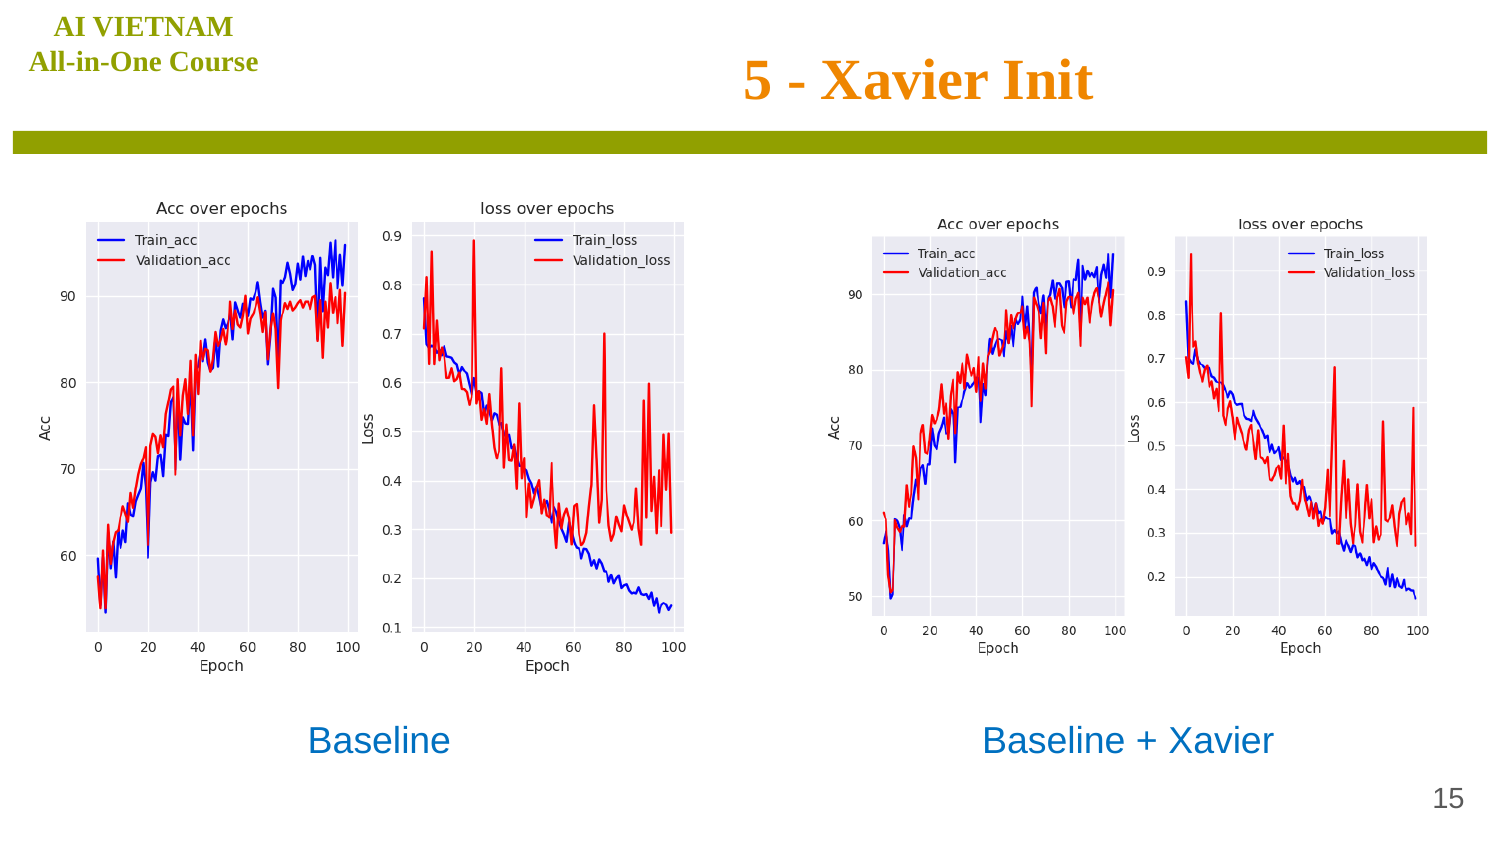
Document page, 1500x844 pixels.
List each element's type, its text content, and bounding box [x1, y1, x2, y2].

text_box AI VIETNAM All-in-One Course [12, 0, 275, 86]
text_box Baseline + Xavier [928, 701, 1328, 777]
title 5 - Xavier Init [357, 26, 1480, 120]
slide_number 15 [1389, 764, 1480, 830]
text_box Baseline [179, 701, 579, 777]
text_box [12, 130, 1488, 154]
picture [12, 198, 1457, 690]
